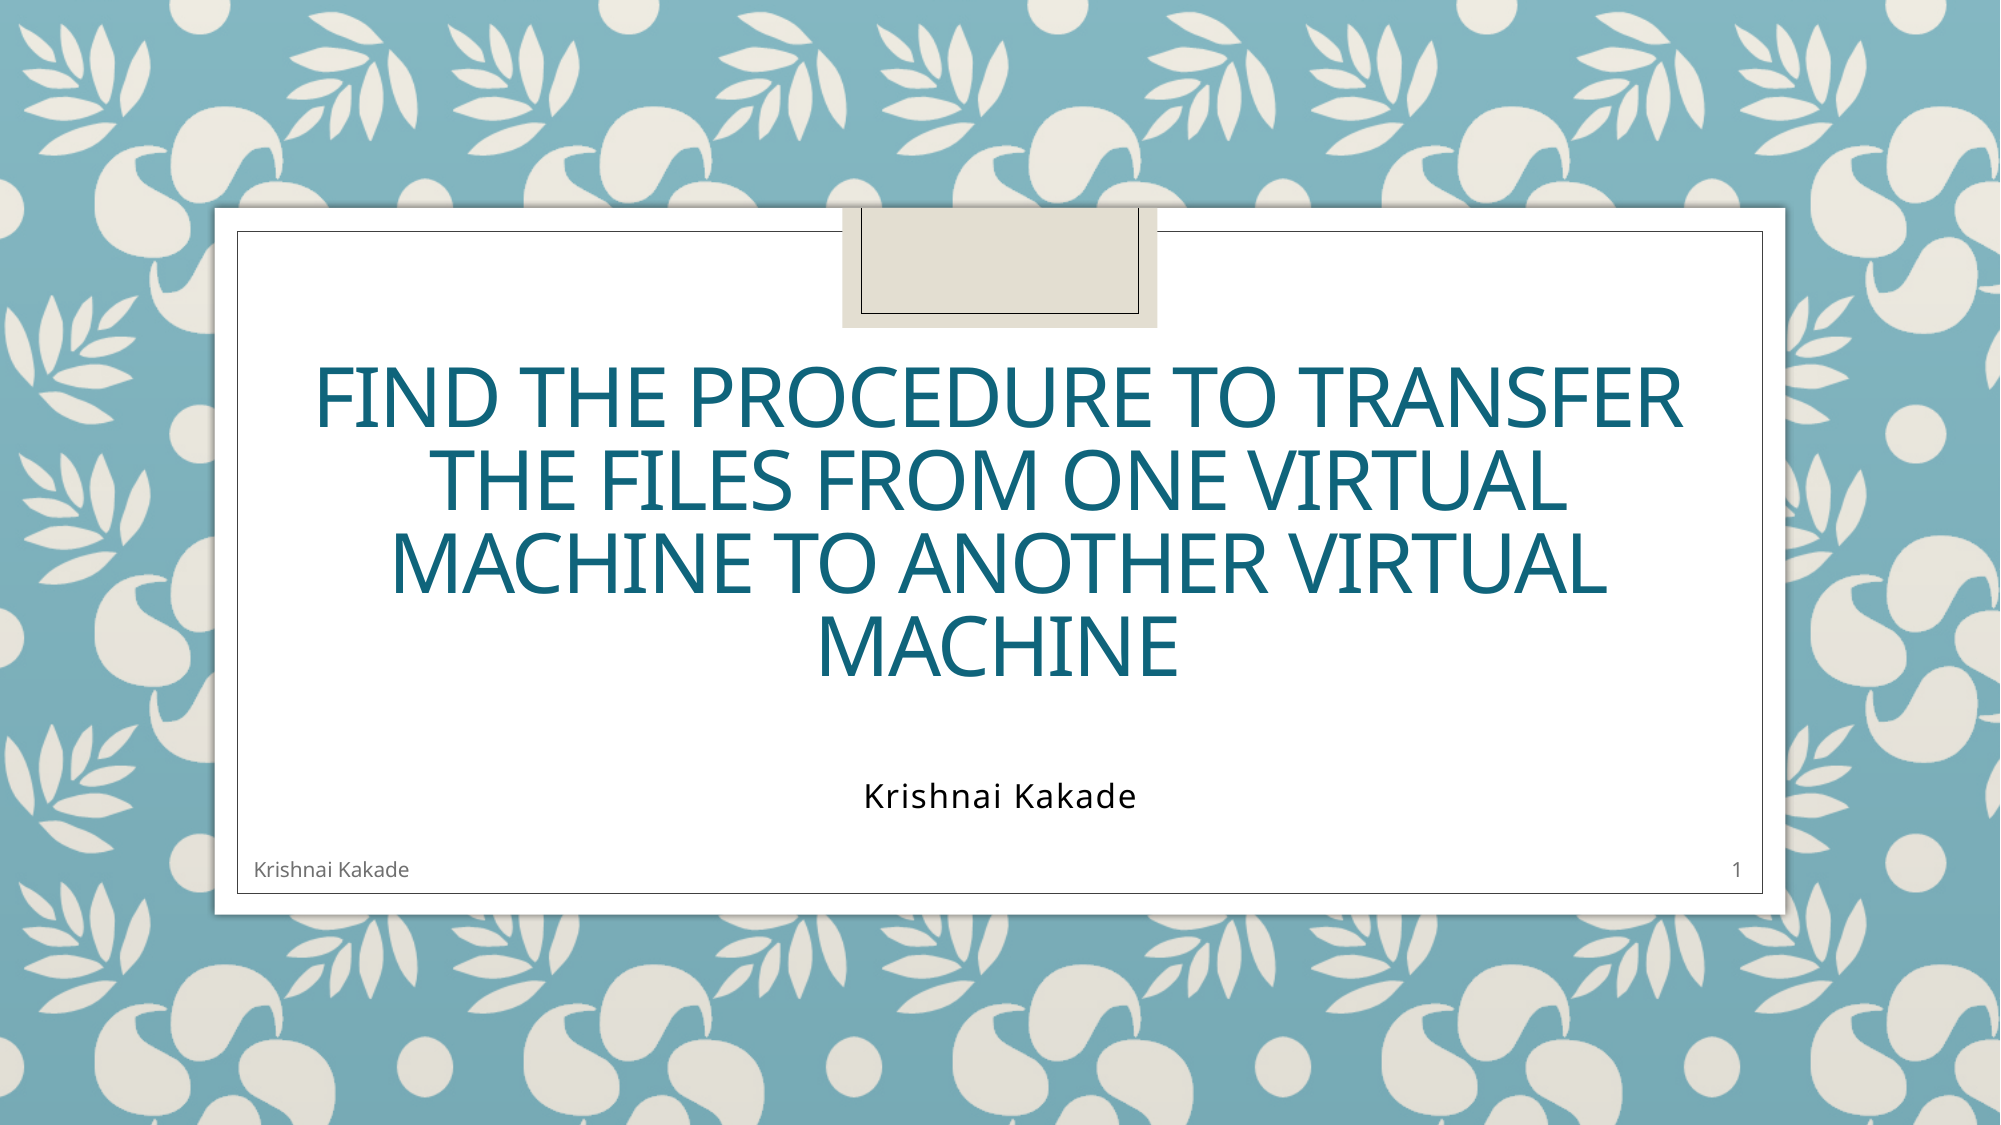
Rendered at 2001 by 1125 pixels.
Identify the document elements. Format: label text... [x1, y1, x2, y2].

slide_number 1 [1411, 855, 1759, 893]
title Find the procedure to transfer the files from one virtual machine to another virtual machine [247, 285, 1749, 768]
footer Krishnai Kakade [238, 854, 1208, 893]
subtitle Krishnai Kakade [256, 768, 1745, 844]
